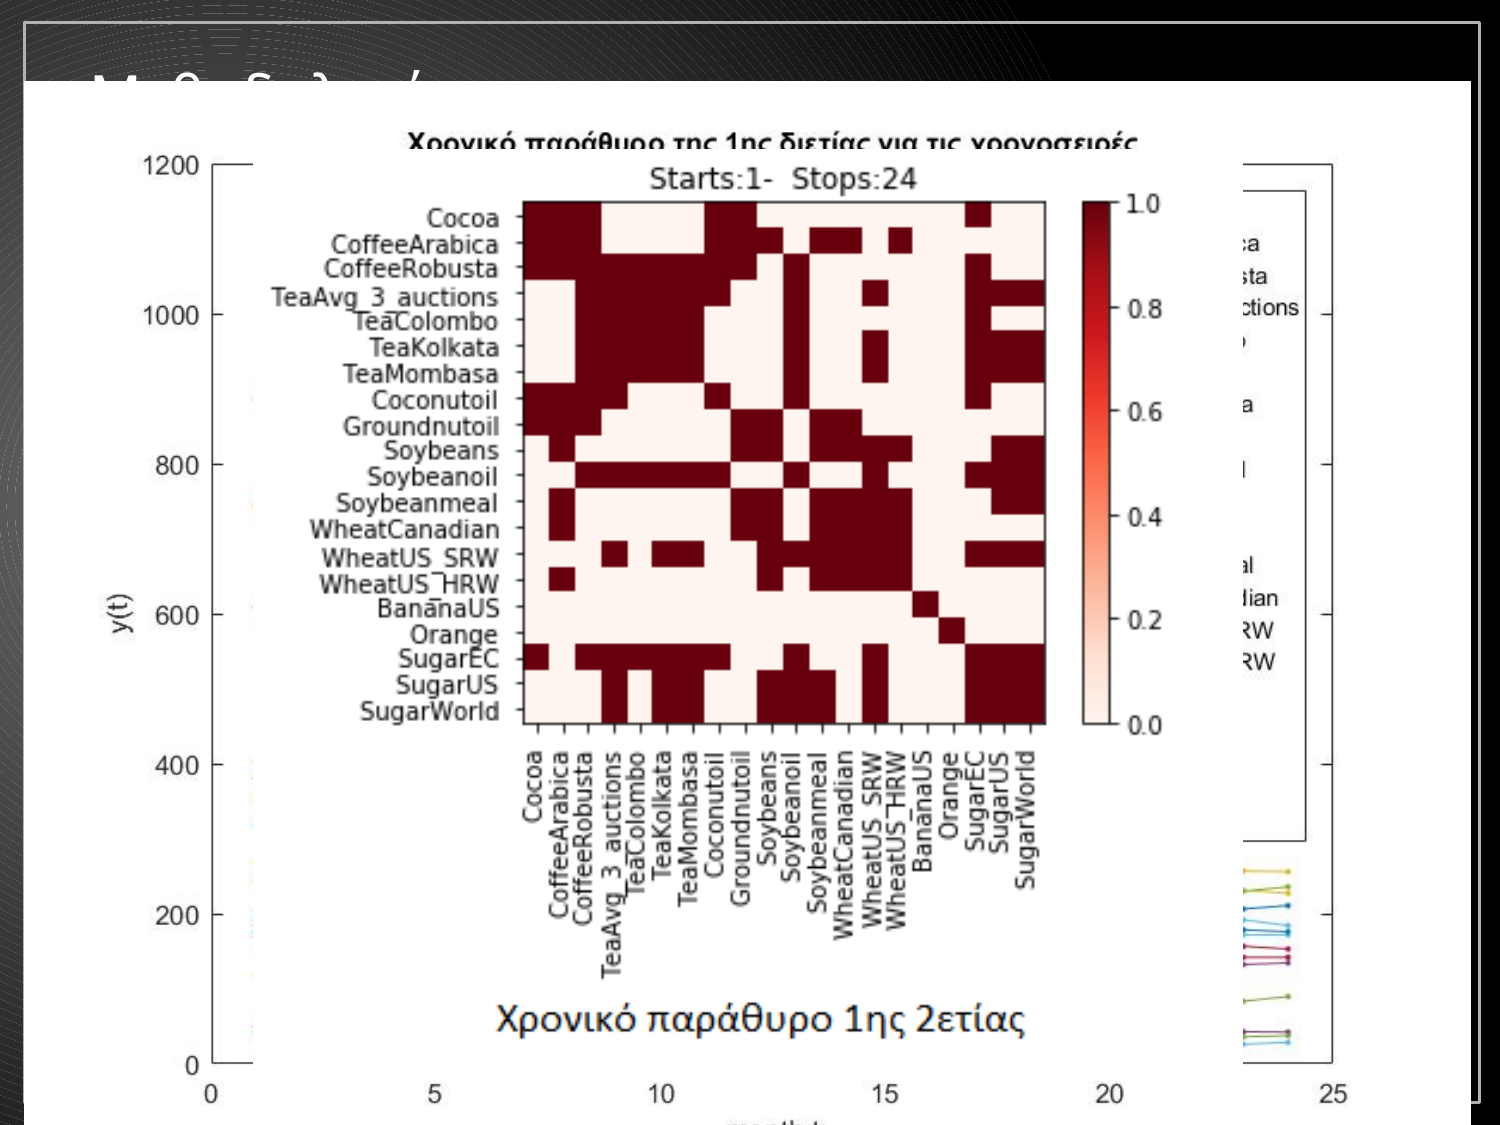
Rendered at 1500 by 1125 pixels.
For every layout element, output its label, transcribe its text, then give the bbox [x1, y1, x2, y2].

text_box Μεθοδολογία [74, 51, 525, 77]
picture [24, 80, 1471, 1125]
